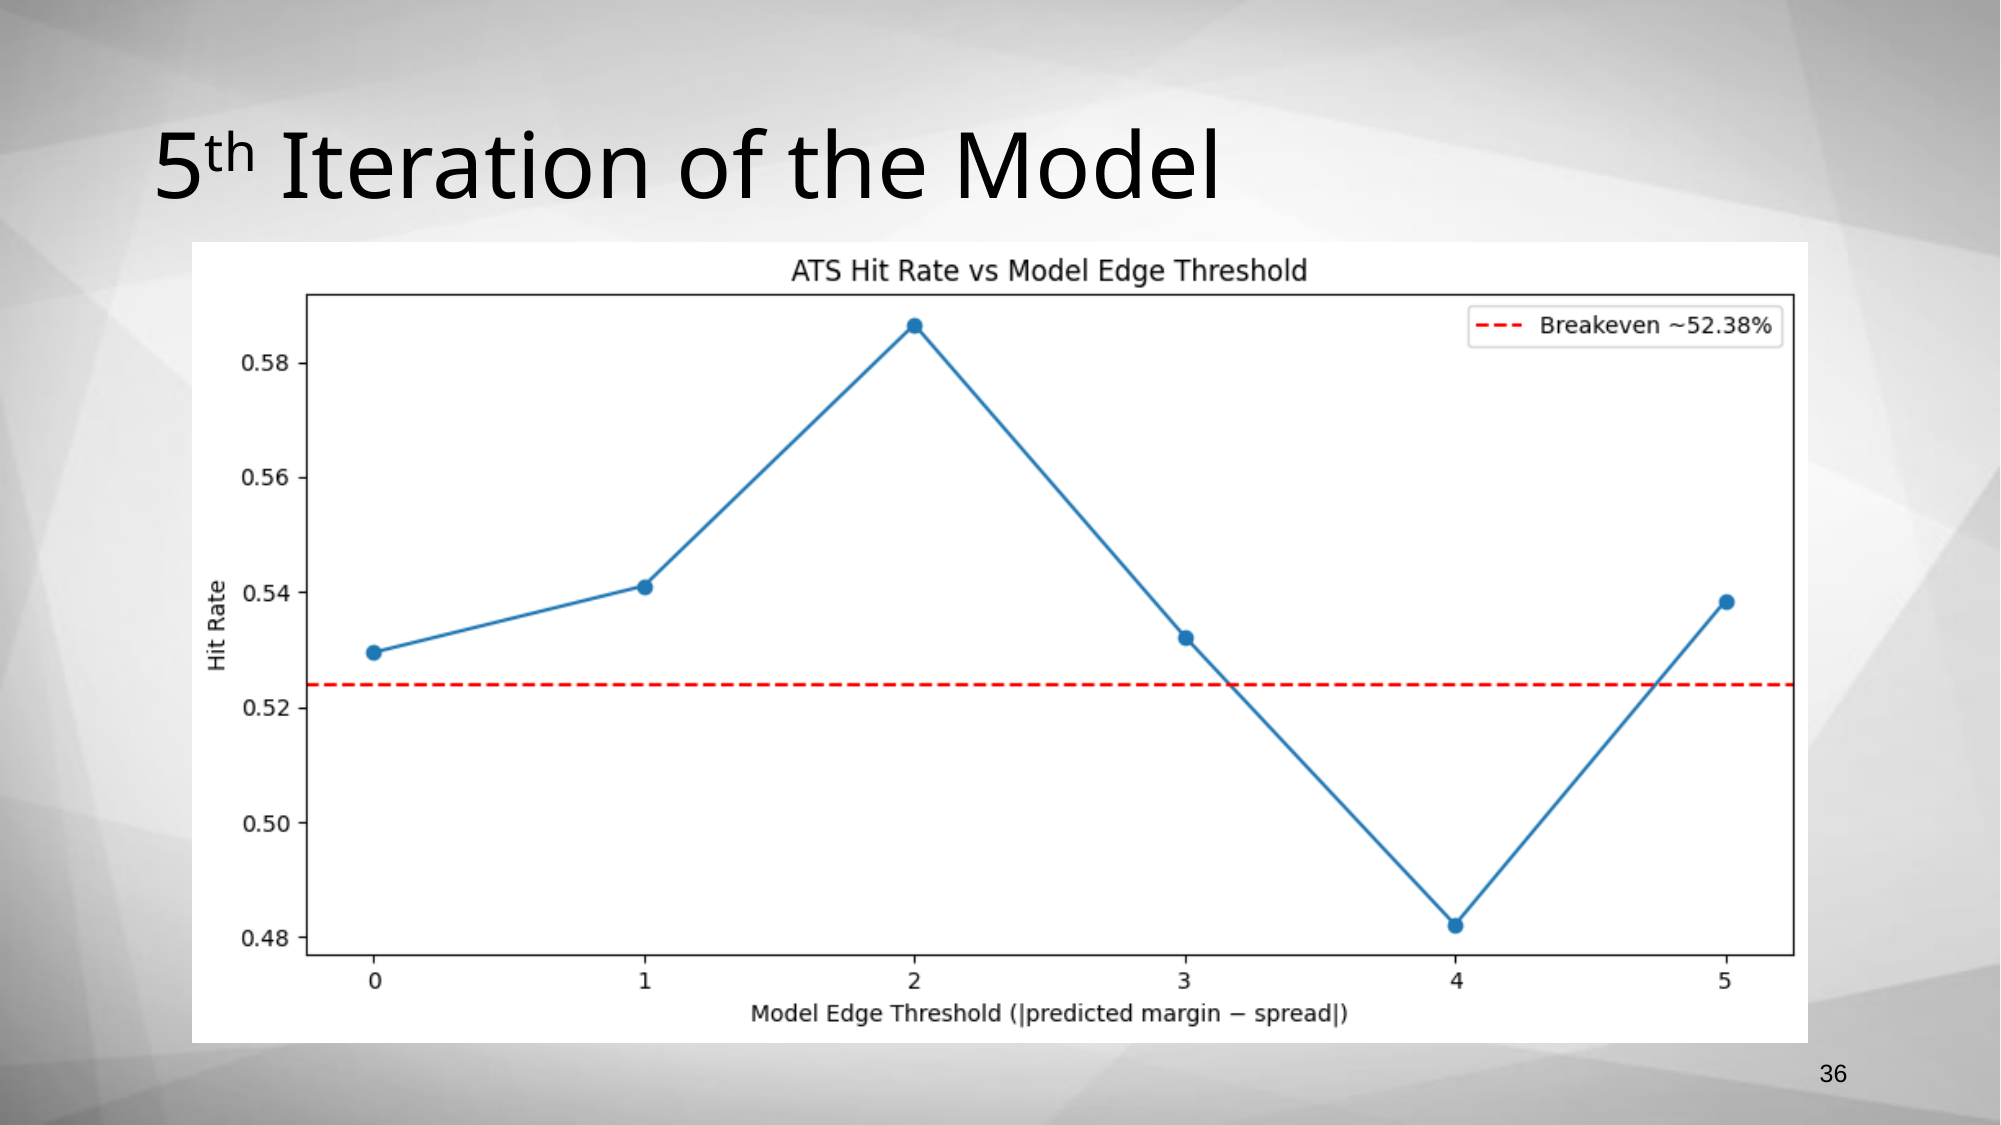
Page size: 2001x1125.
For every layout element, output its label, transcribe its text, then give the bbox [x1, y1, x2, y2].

title 5th Iteration of the Model [137, 59, 1863, 278]
picture [0, 0, 2001, 1125]
slide_number 36 [1412, 1042, 1863, 1103]
